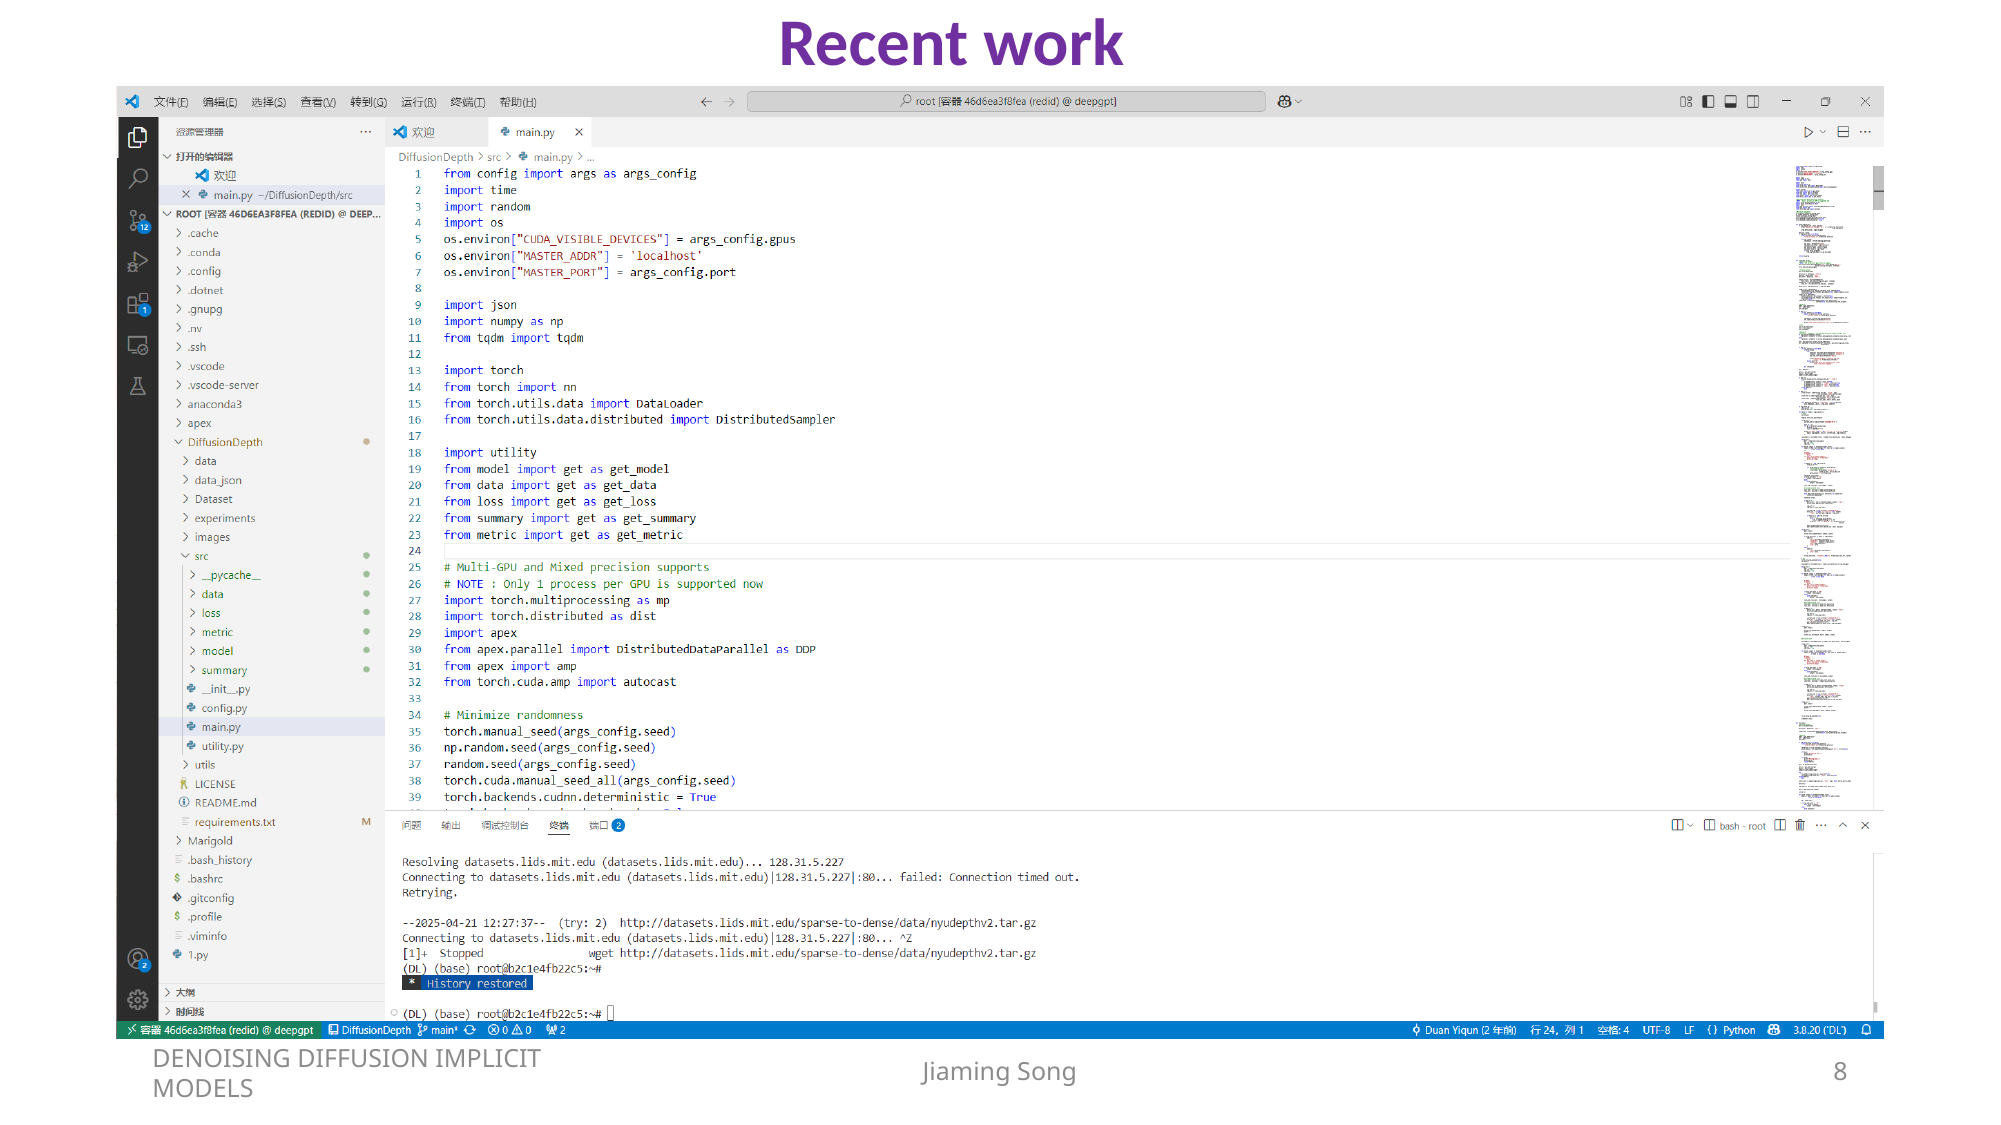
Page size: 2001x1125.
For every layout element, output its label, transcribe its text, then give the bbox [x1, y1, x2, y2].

picture [116, 86, 1884, 1039]
footer Jiaming Song [662, 1042, 1338, 1103]
slide_number DENOISING DIFFUSION IMPLICIT MODELS [137, 1042, 588, 1103]
slide_number 7 [1412, 1042, 1863, 1103]
title Recent work [88, 0, 1814, 104]
